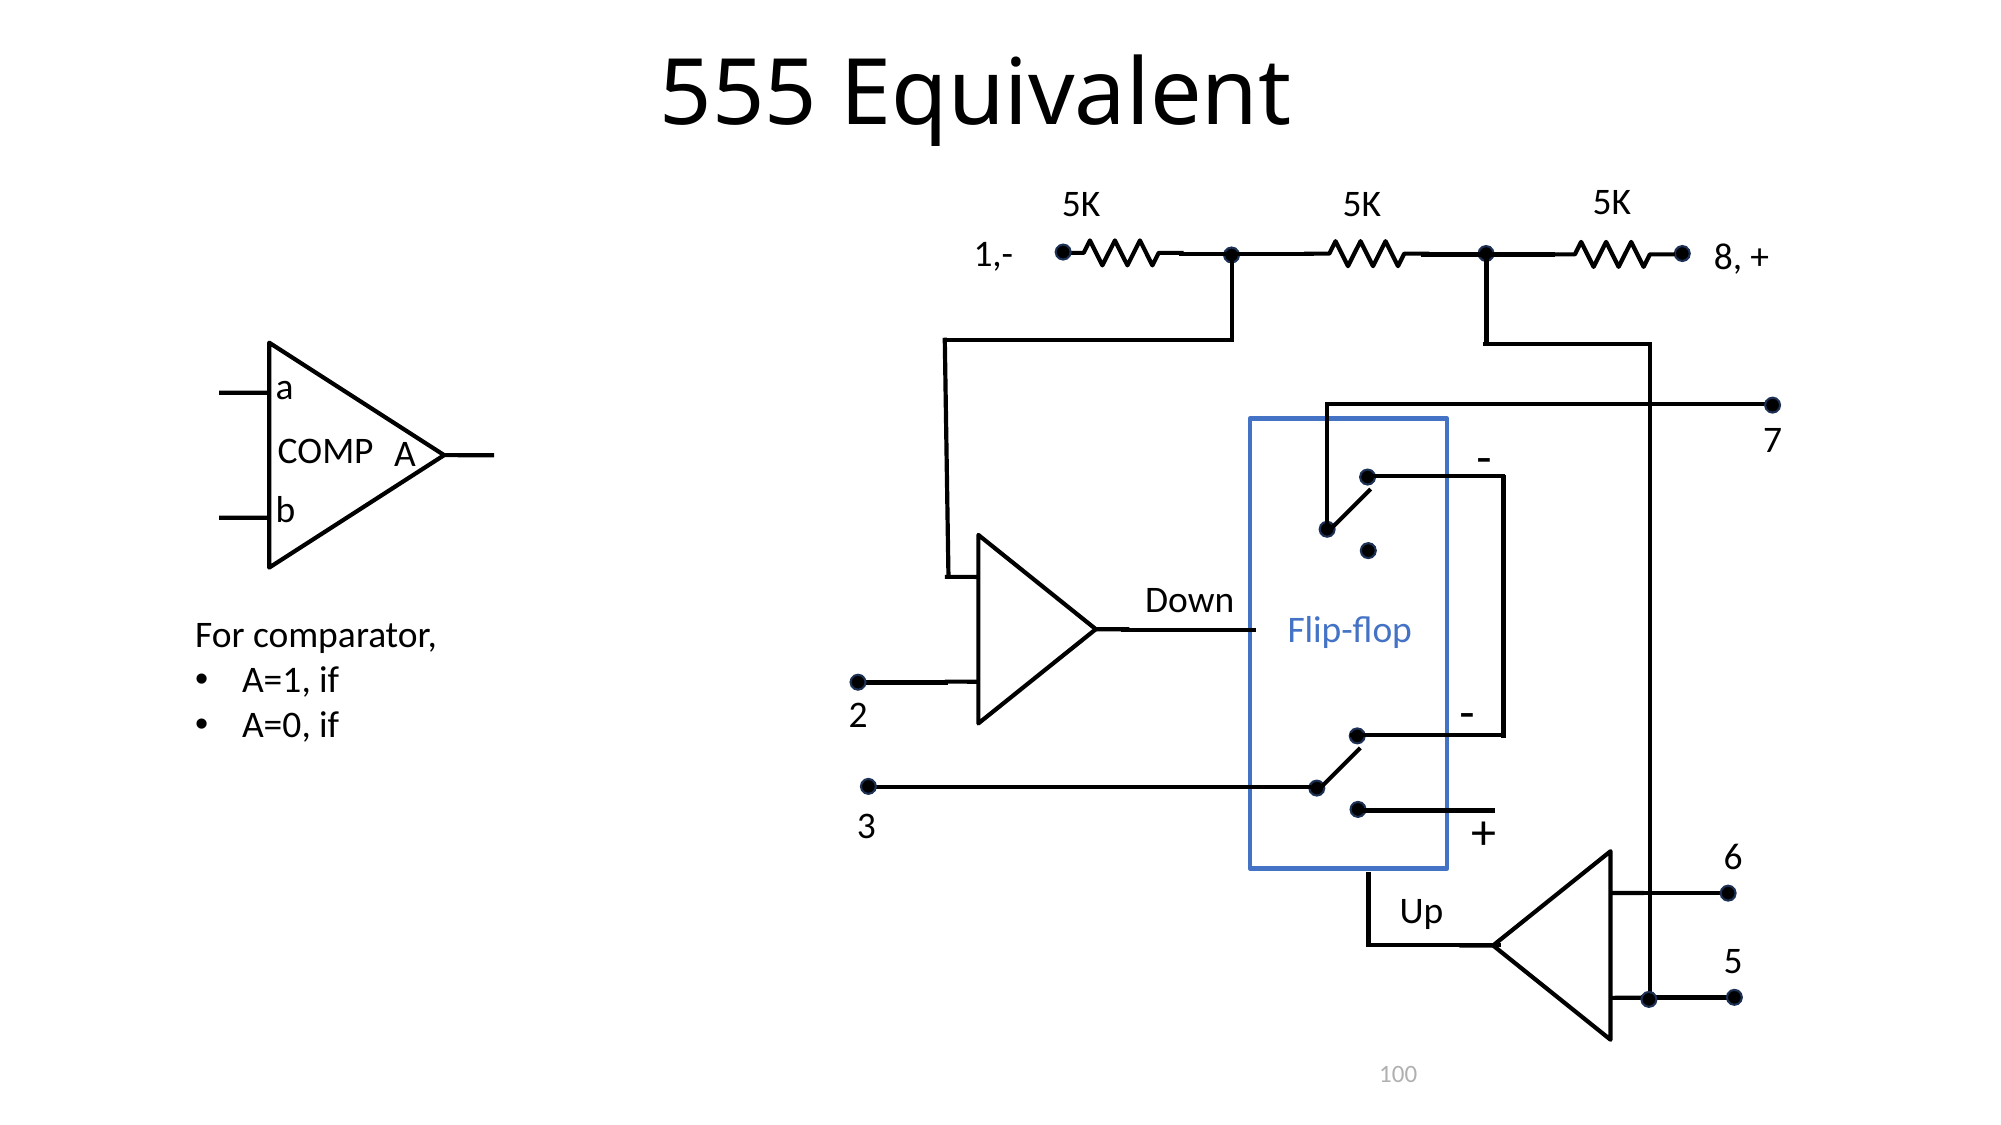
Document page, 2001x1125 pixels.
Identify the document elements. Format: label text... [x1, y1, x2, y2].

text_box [219, 342, 495, 568]
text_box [833, 169, 1840, 1040]
text_box 555 Equivalent [30, 25, 1922, 151]
slide_number 100 [1074, 1040, 1425, 1125]
